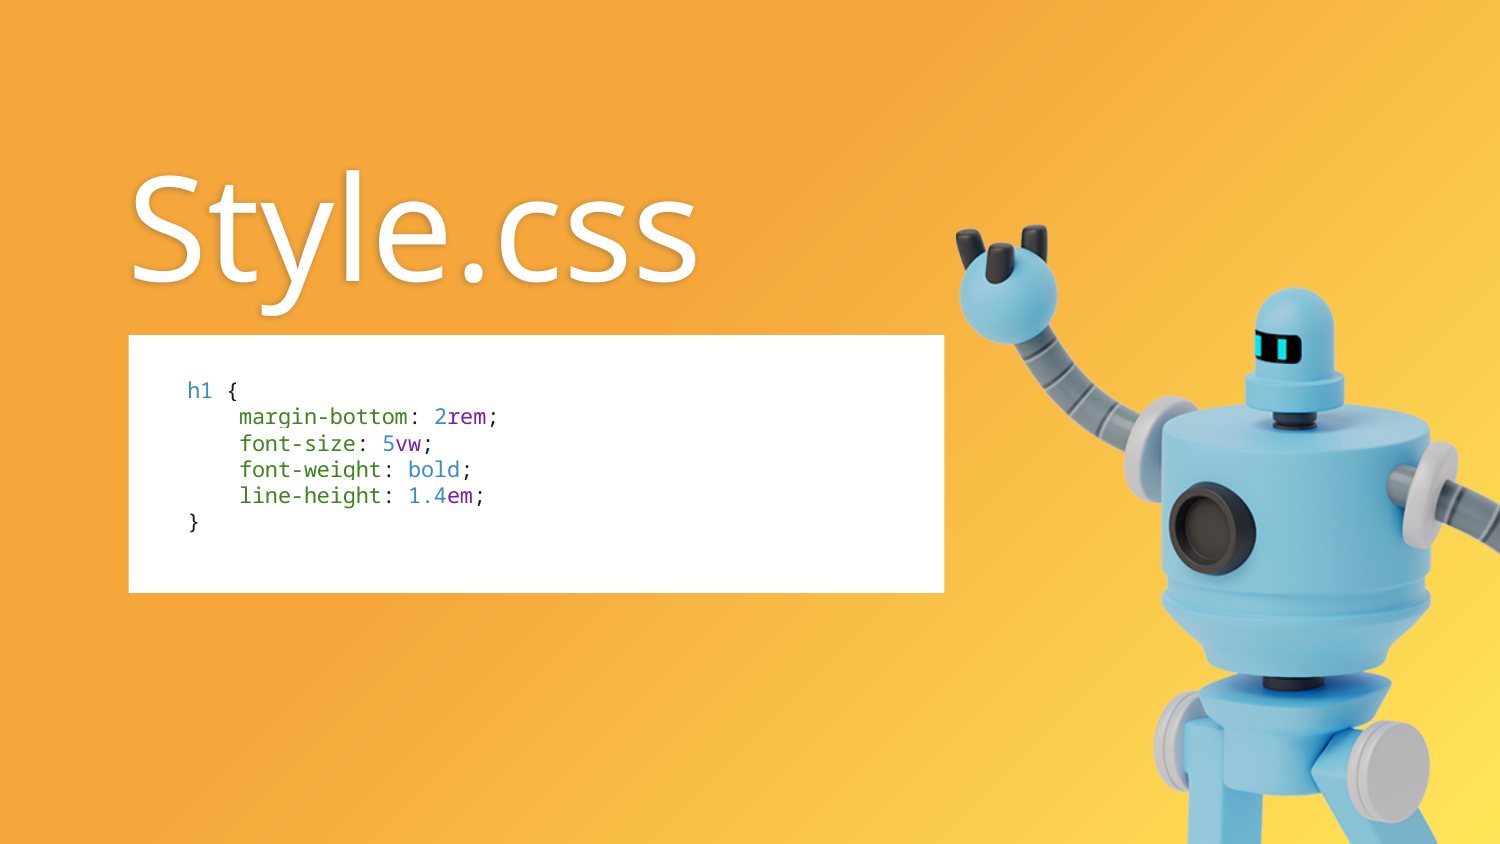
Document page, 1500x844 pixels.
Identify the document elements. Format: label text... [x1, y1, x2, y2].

text_box [128, 335, 945, 593]
picture [955, 224, 1500, 844]
title Style.css [127, 161, 1270, 420]
text_box h1 { margin-bottom: 2rem; font-size: 5vw; font-weight: bold; line-height: 1.4em; } [172, 361, 936, 576]
